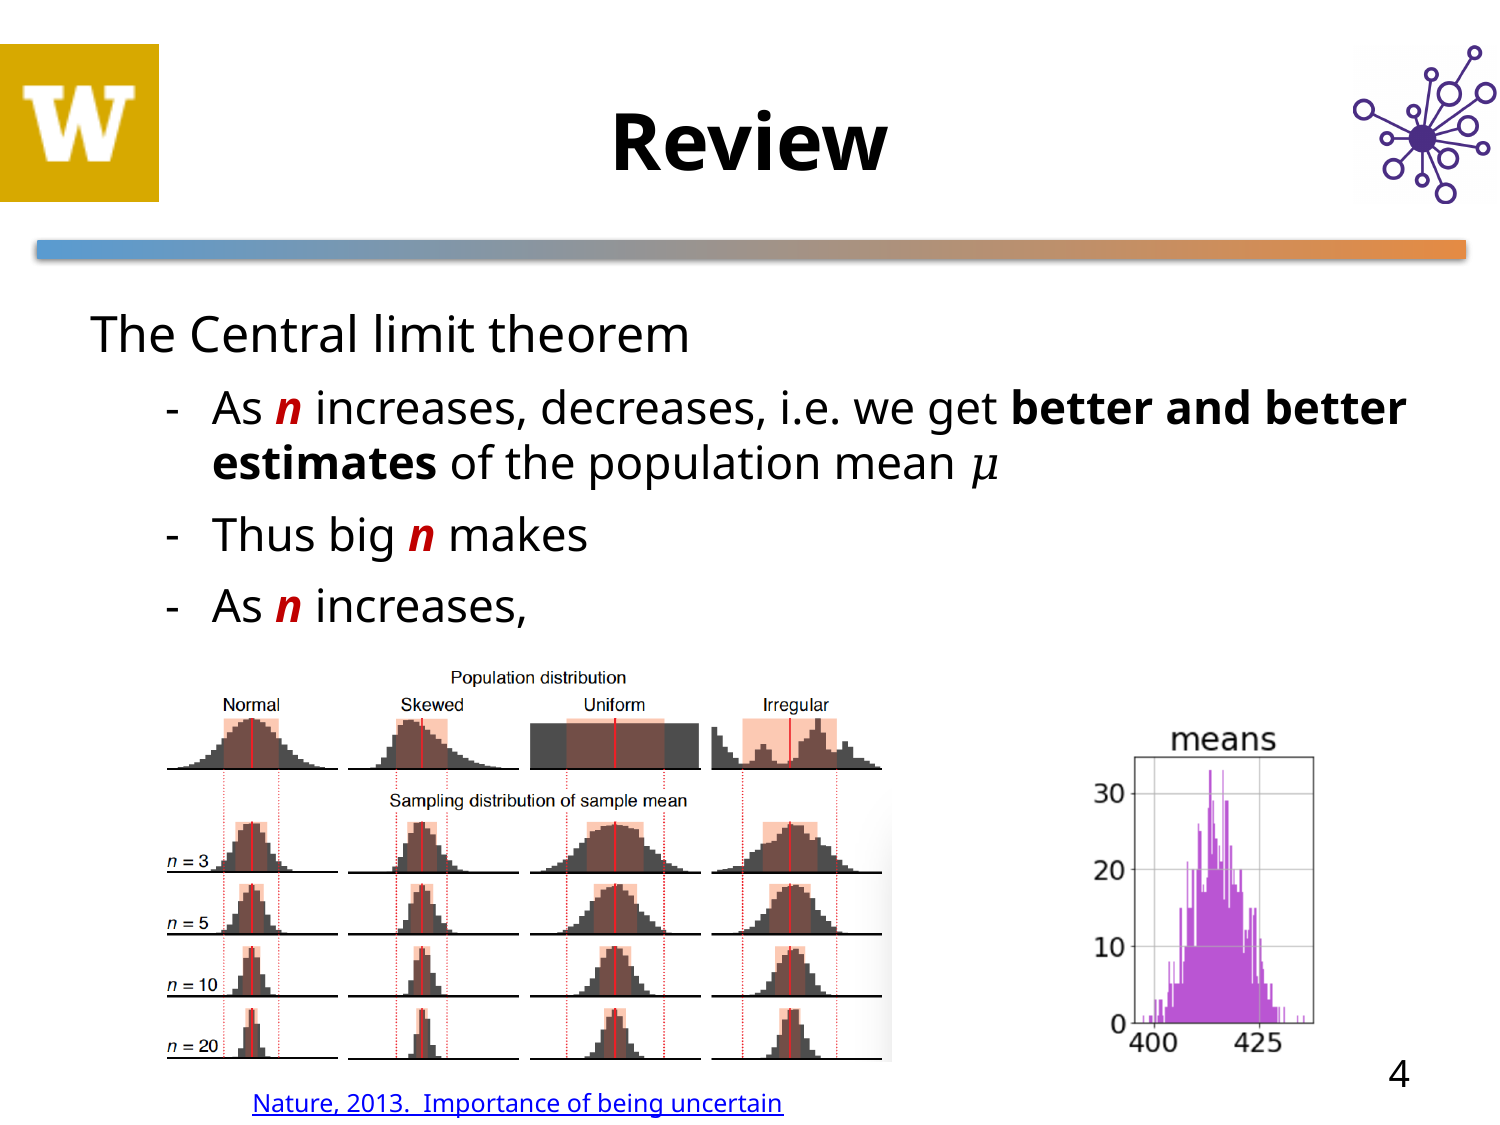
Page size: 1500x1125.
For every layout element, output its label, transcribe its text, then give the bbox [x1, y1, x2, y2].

picture [1425, 45, 1497, 204]
picture [1082, 707, 1323, 1062]
slide_number 4 [1074, 1042, 1425, 1103]
text_box Nature, 2013. Importance of being uncertain [237, 1079, 799, 1125]
picture [144, 662, 892, 1062]
picture [0, 44, 159, 202]
title Review [75, 45, 1425, 233]
